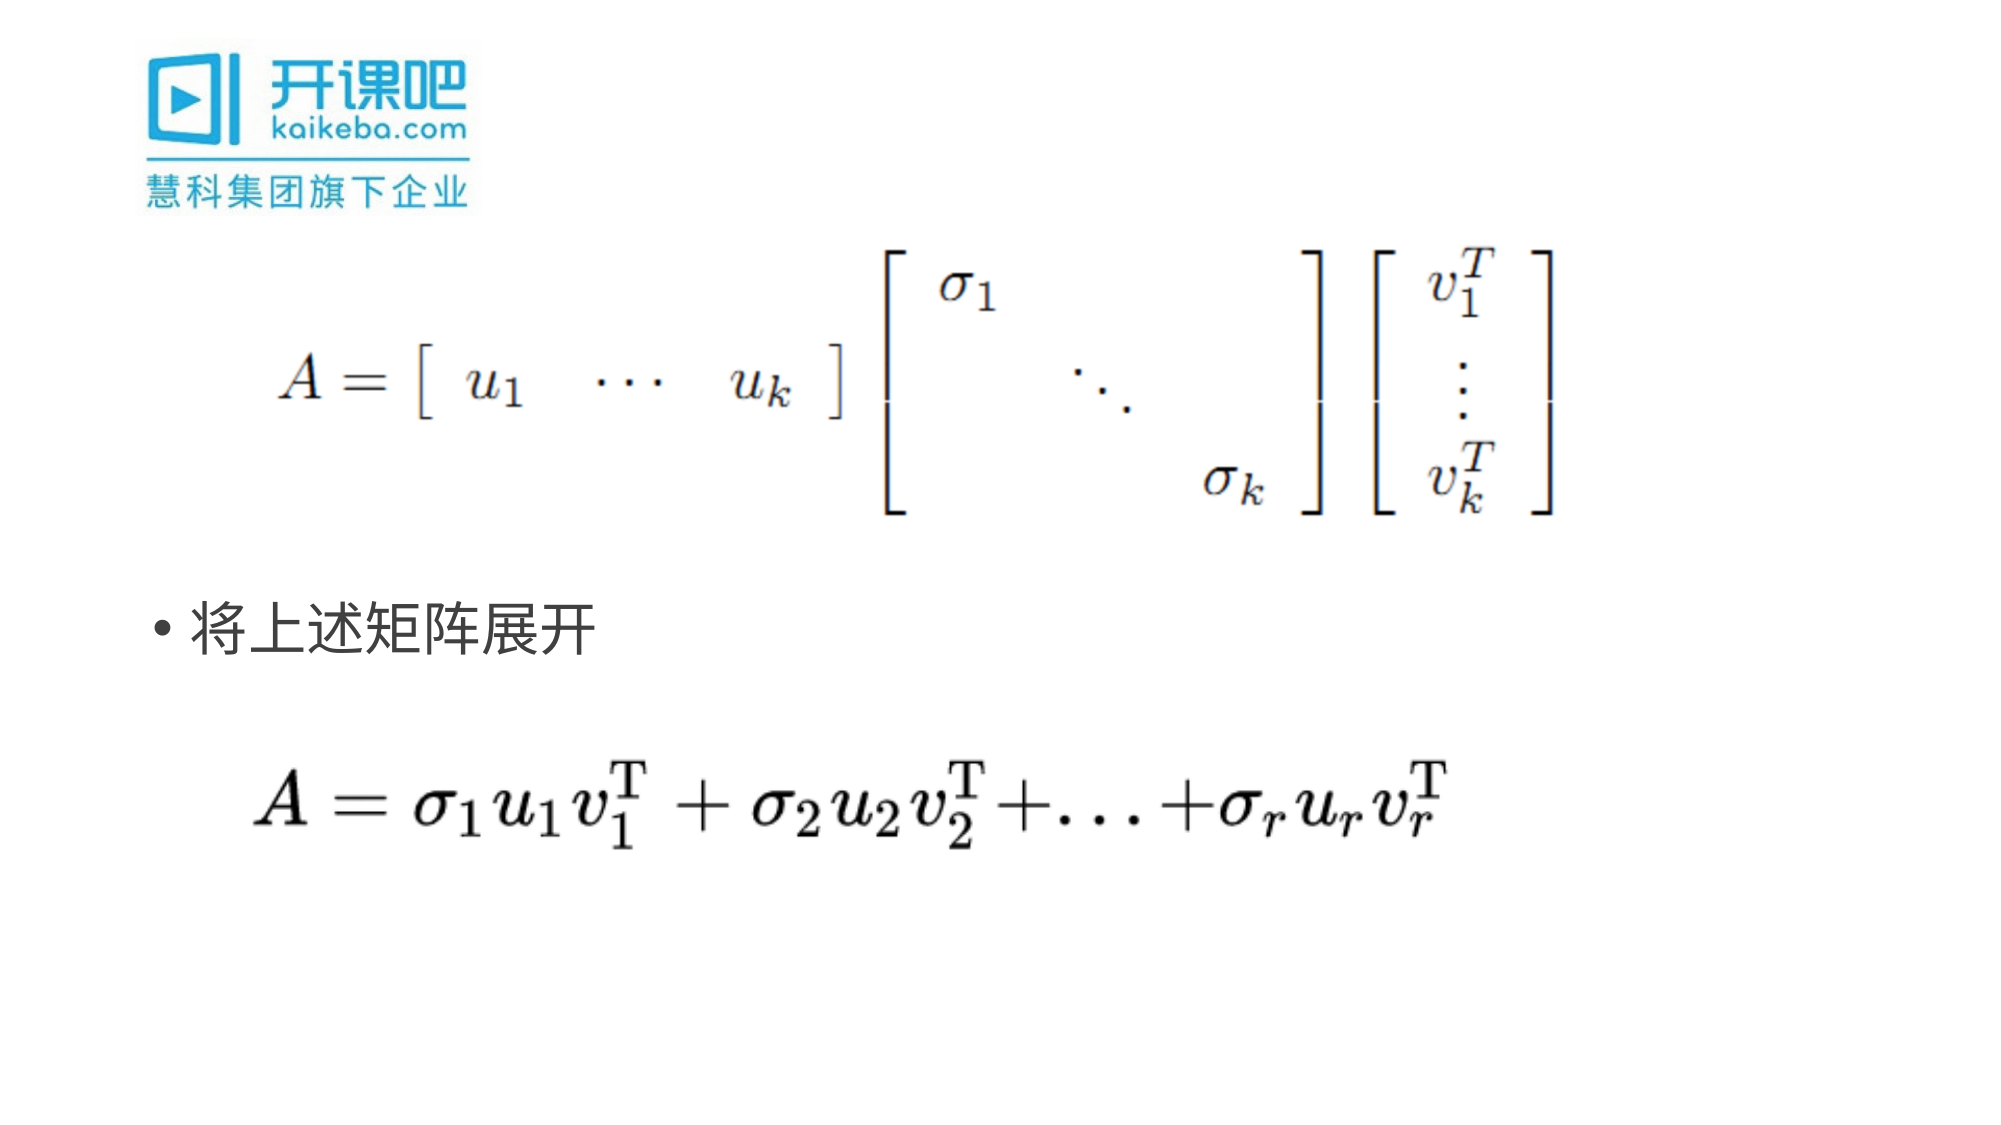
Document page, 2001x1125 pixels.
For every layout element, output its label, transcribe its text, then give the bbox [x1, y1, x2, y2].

picture [189, 221, 1644, 561]
picture [135, 38, 496, 216]
list 将上述矩阵展开 [137, 221, 1863, 1014]
picture [210, 718, 1540, 856]
